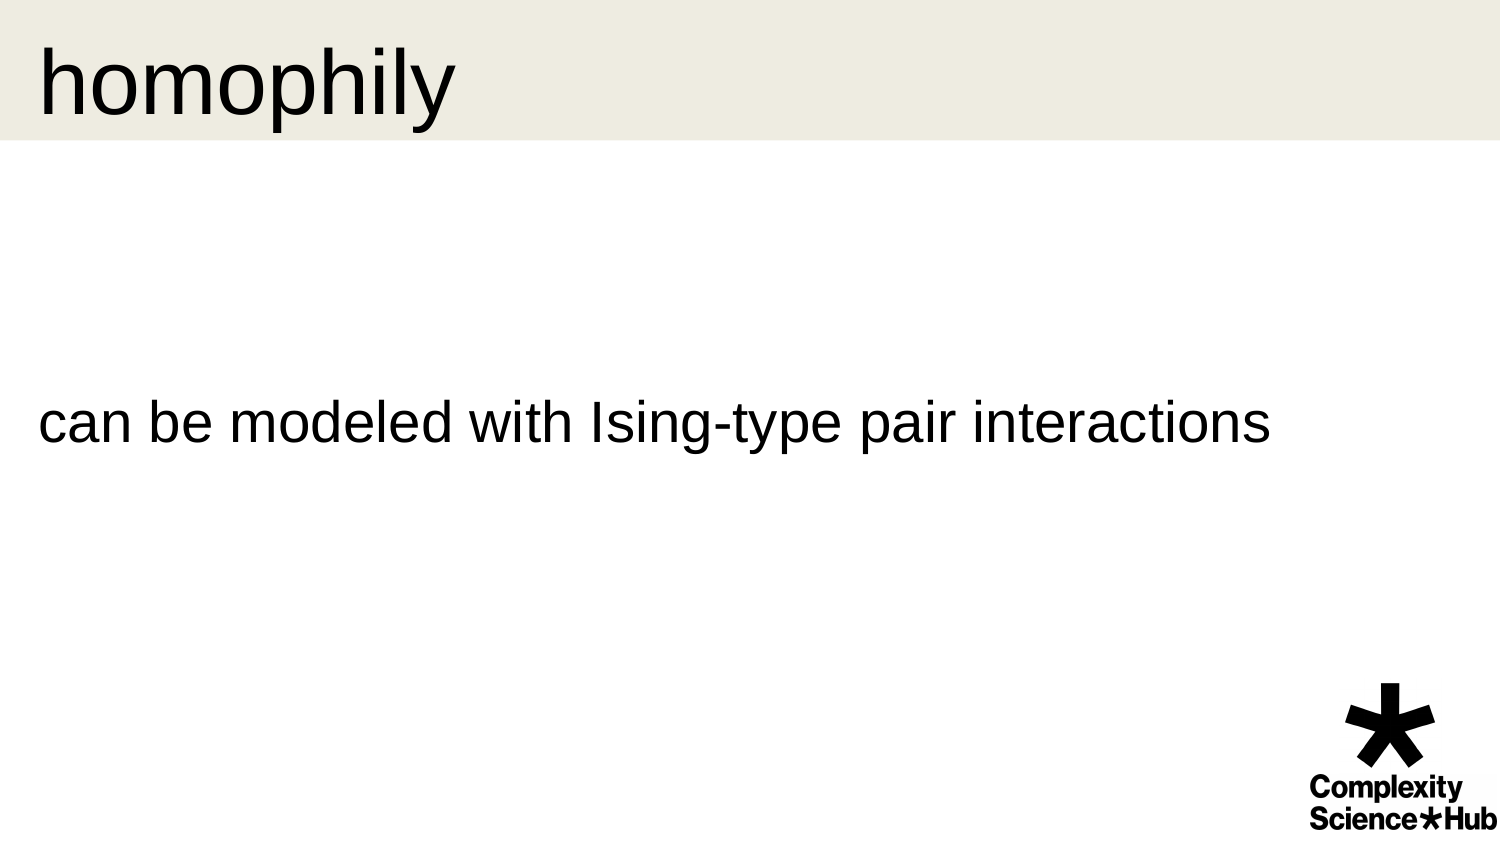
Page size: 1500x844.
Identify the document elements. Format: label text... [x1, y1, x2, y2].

title homophily [30, 6, 1428, 149]
picture [1310, 678, 1497, 830]
text_box can be modeled with Ising-type pair interactions [31, 376, 1500, 462]
